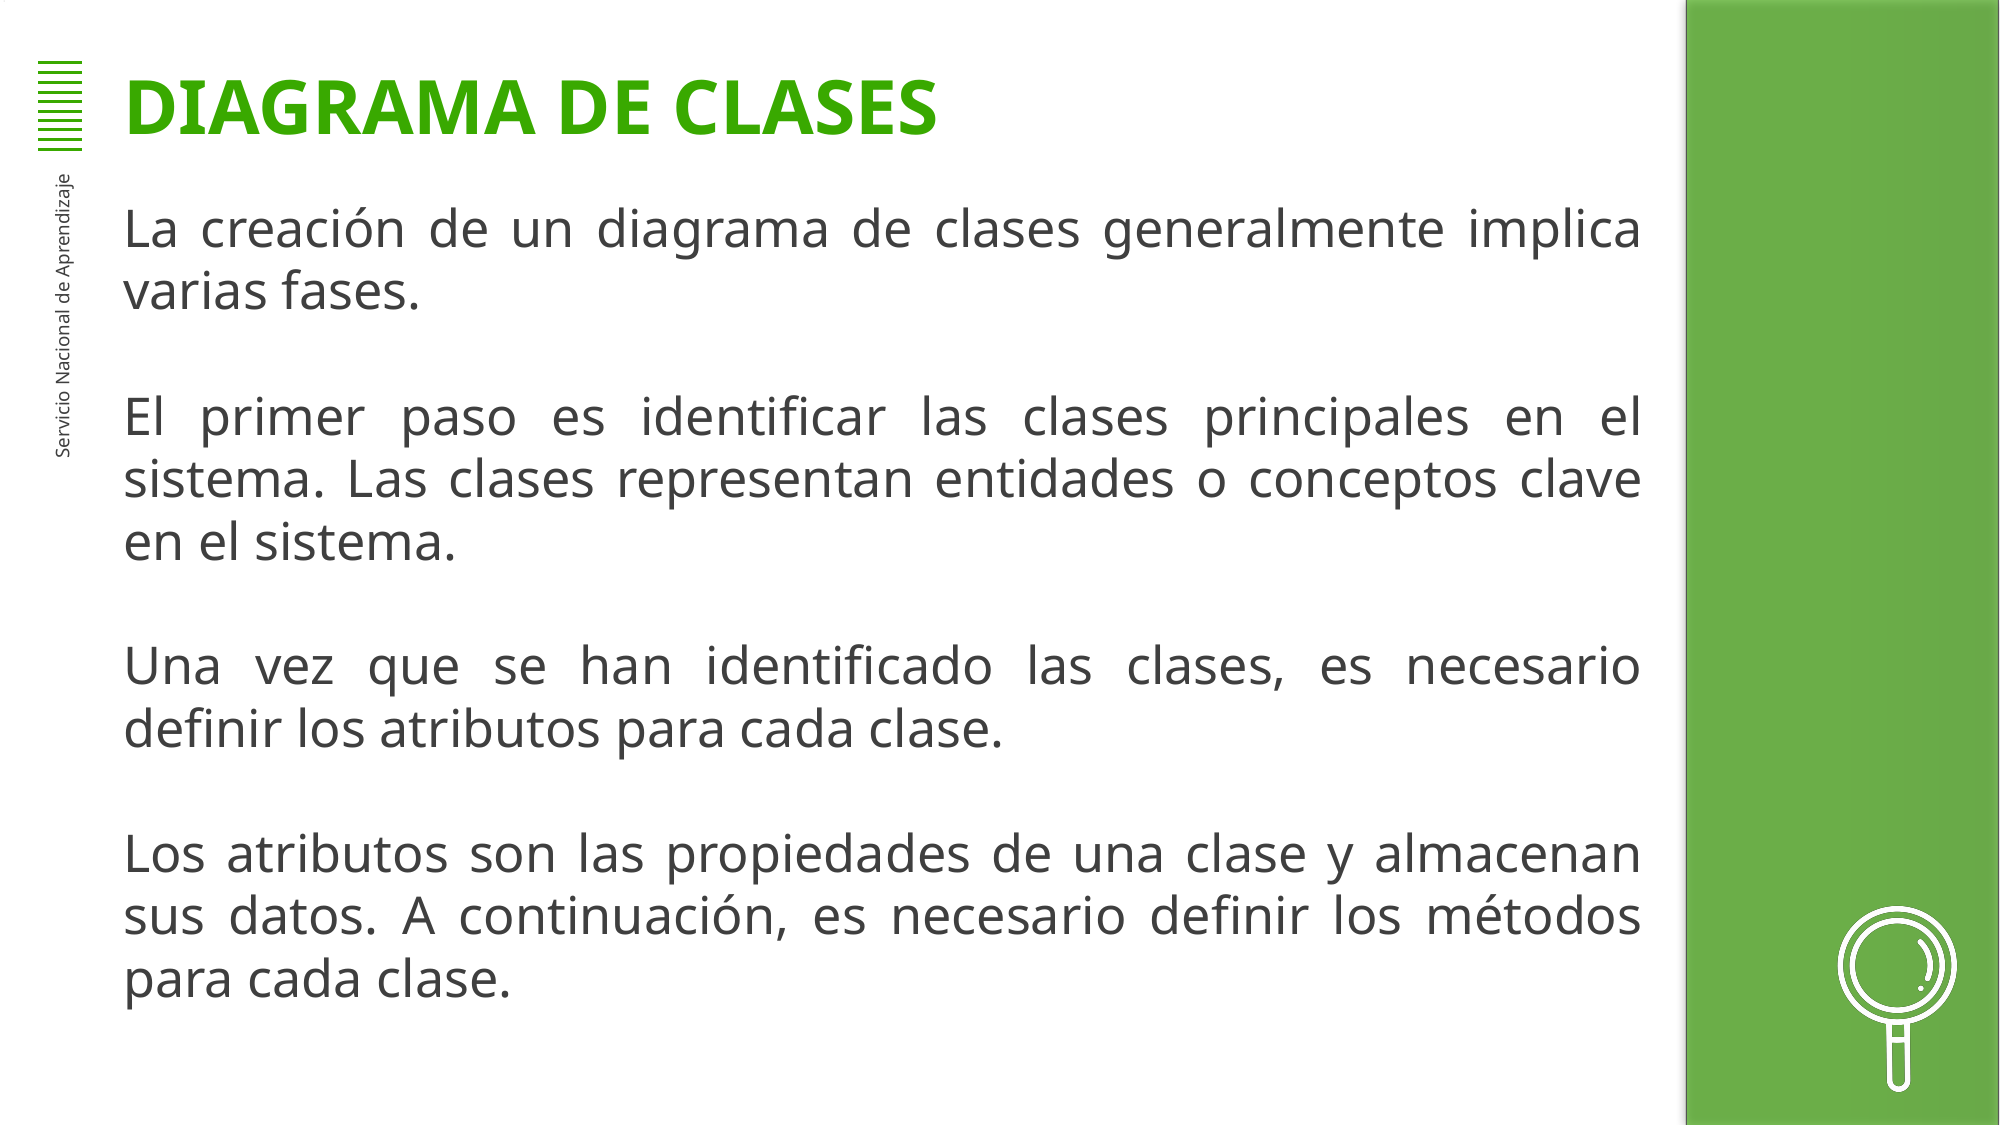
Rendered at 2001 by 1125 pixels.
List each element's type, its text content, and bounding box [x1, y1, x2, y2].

text_box Servicio Nacional de Aprendizaje [43, 158, 81, 485]
picture [1790, 882, 2000, 1096]
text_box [38, 62, 83, 150]
text_box La creación de un diagrama de clases generalmente implica varias fases. El primer paso es identificar las clases principales en el sistema. Las clases representan entidades o conceptos clave en el sistema. Una vez que se han identificado las clases, es necesario definir los atributos para cada clase. Los atributos son las propiedades de una clase y almacenan sus datos. A continuación, es necesario definir los métodos para cada clase. [108, 187, 1659, 1078]
text_box DIAGRAMA DE CLASES [108, 52, 1660, 428]
text_box [1685, 0, 1999, 1125]
